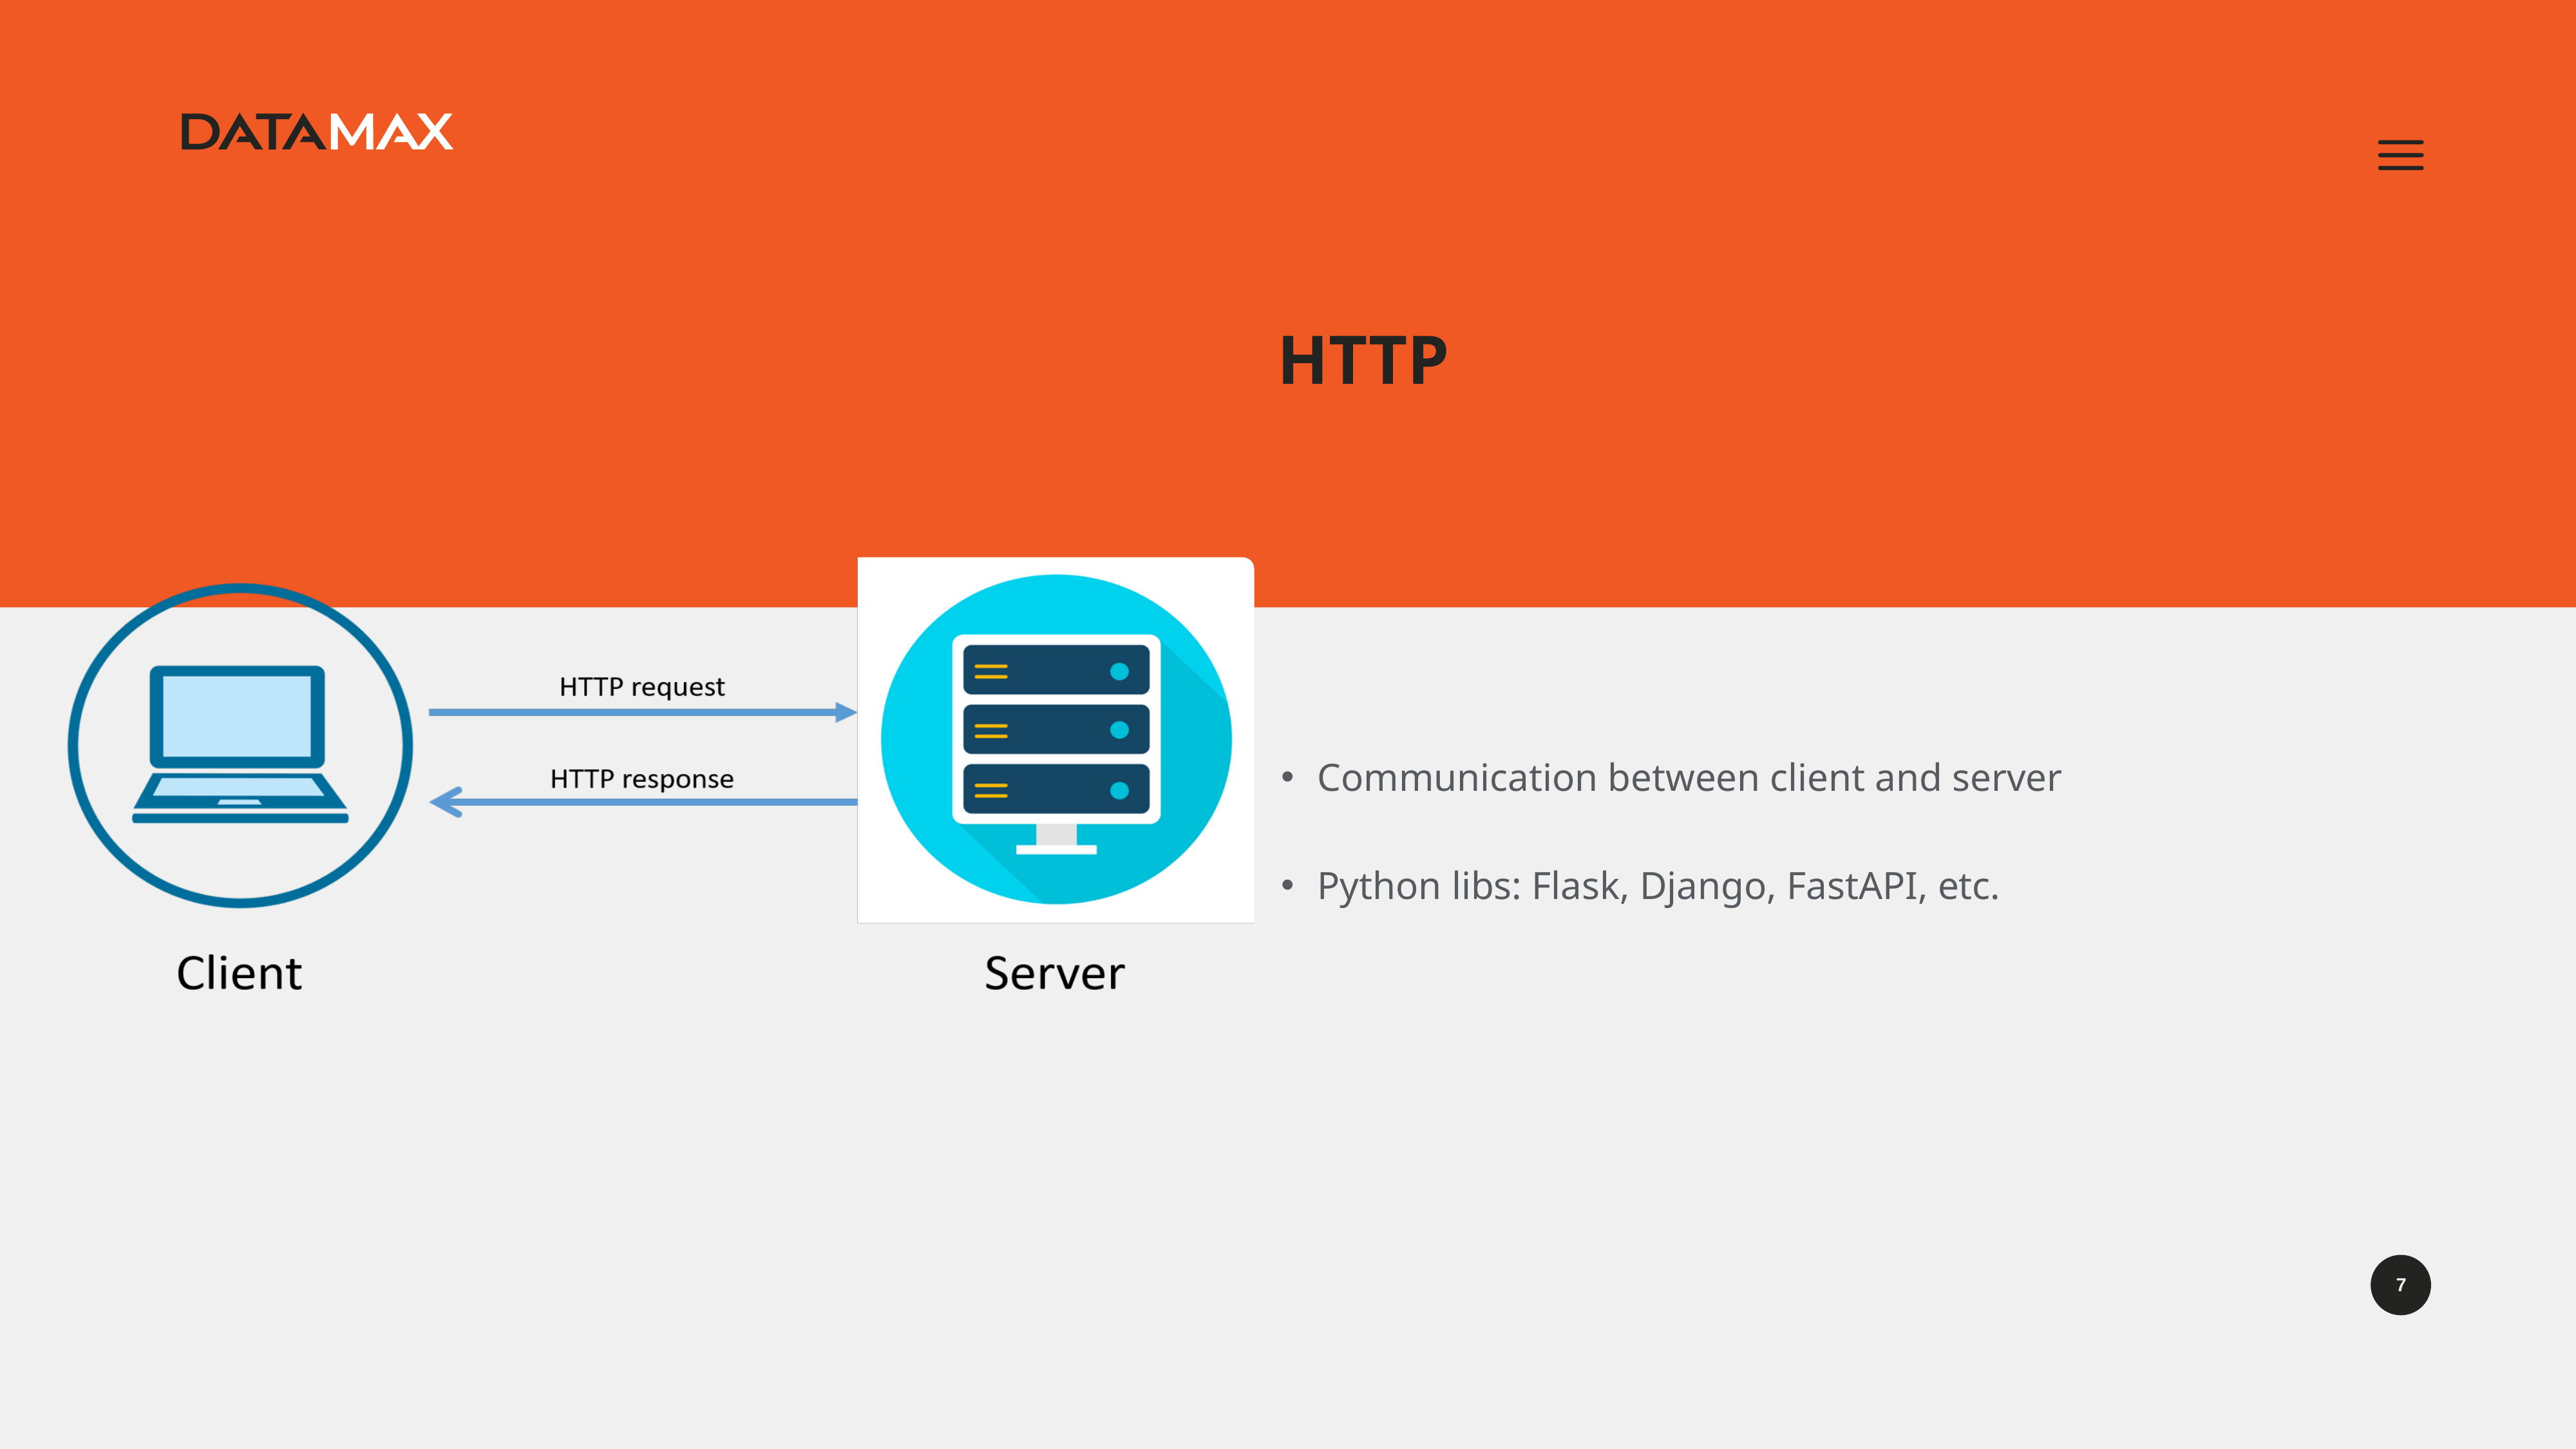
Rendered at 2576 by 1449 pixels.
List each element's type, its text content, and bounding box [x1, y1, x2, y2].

slide_number 7 [2371, 1268, 2432, 1300]
text_box [2378, 153, 2424, 158]
text_box Communication between client and server Python libs: Flask, Django, FastAPI, etc. [1276, 739, 2334, 955]
text_box [0, 0, 2576, 608]
picture [52, 557, 1255, 1034]
text_box [2378, 140, 2424, 145]
text_box HTTP [1272, 311, 2338, 403]
text_box [2378, 166, 2424, 171]
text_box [181, 112, 454, 150]
